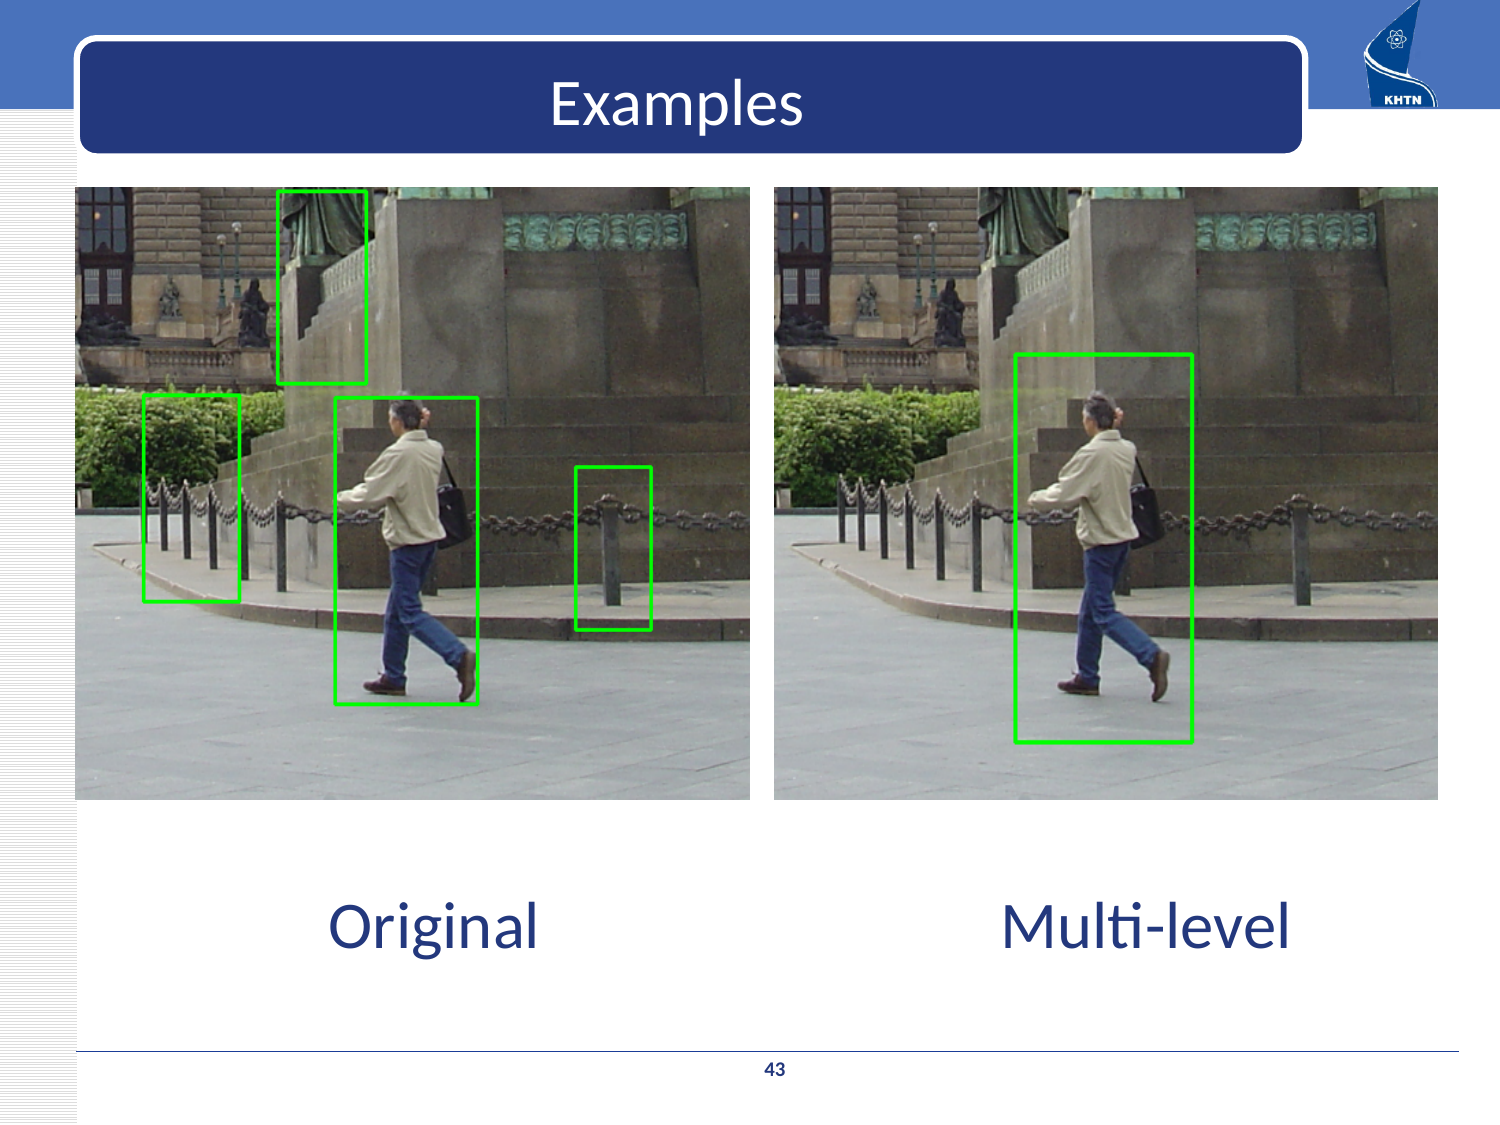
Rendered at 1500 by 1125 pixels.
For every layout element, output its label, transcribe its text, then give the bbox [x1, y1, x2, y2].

slide_number 43 [600, 1047, 950, 1083]
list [74, 187, 751, 801]
picture [1313, 0, 1490, 109]
text_box Original [313, 874, 556, 970]
title Examples [89, 52, 1265, 145]
text_box Multi-level [985, 874, 1307, 970]
picture [774, 187, 1438, 801]
